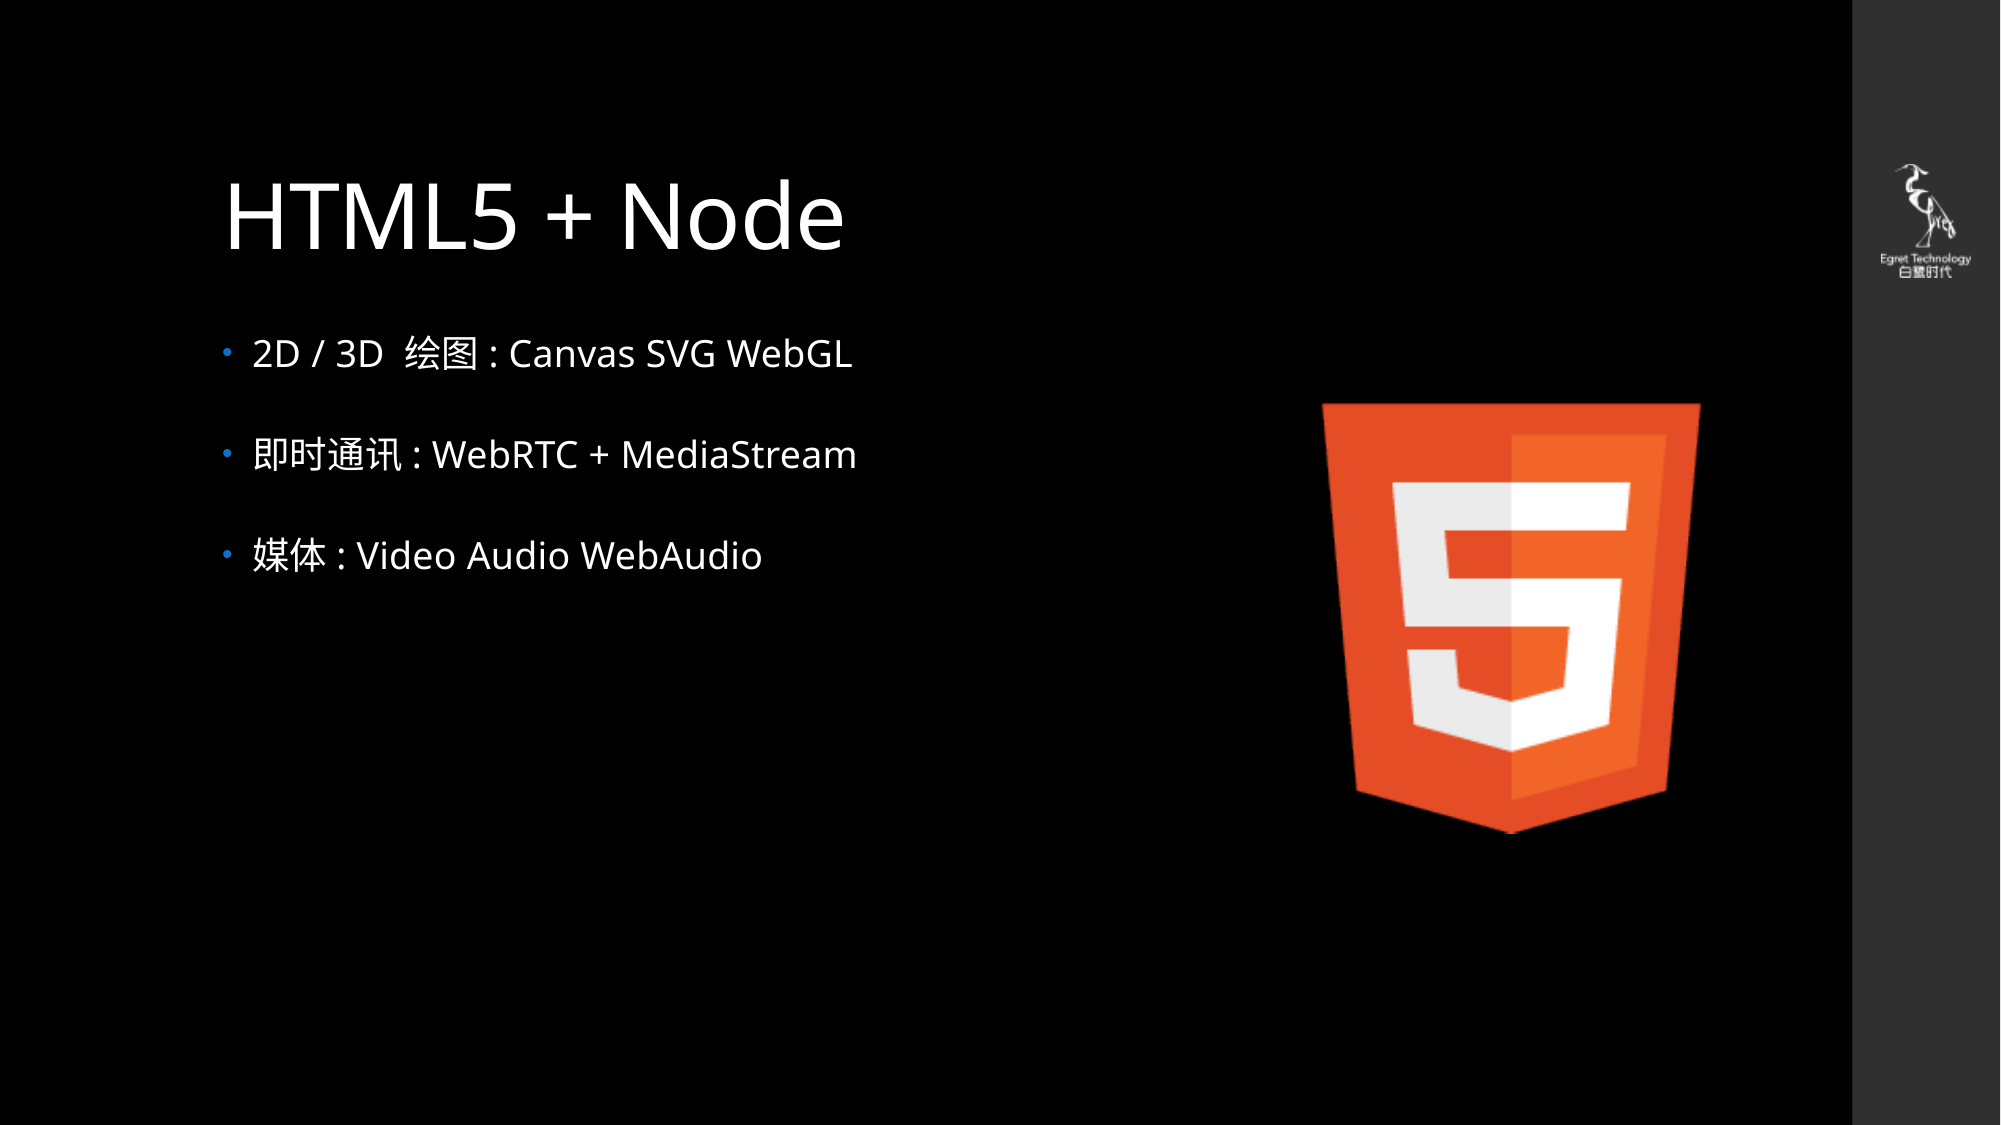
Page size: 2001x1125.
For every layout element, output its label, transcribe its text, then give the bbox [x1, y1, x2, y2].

list 2D / 3D 绘图: Canvas SVG WebGL 即时通讯: WebRTC + MediaStream 媒体: Video Audio WebAudio [206, 299, 1617, 1014]
picture [1881, 164, 1971, 278]
title HTML5 + Node [206, 60, 1797, 278]
picture [1244, 299, 1779, 834]
